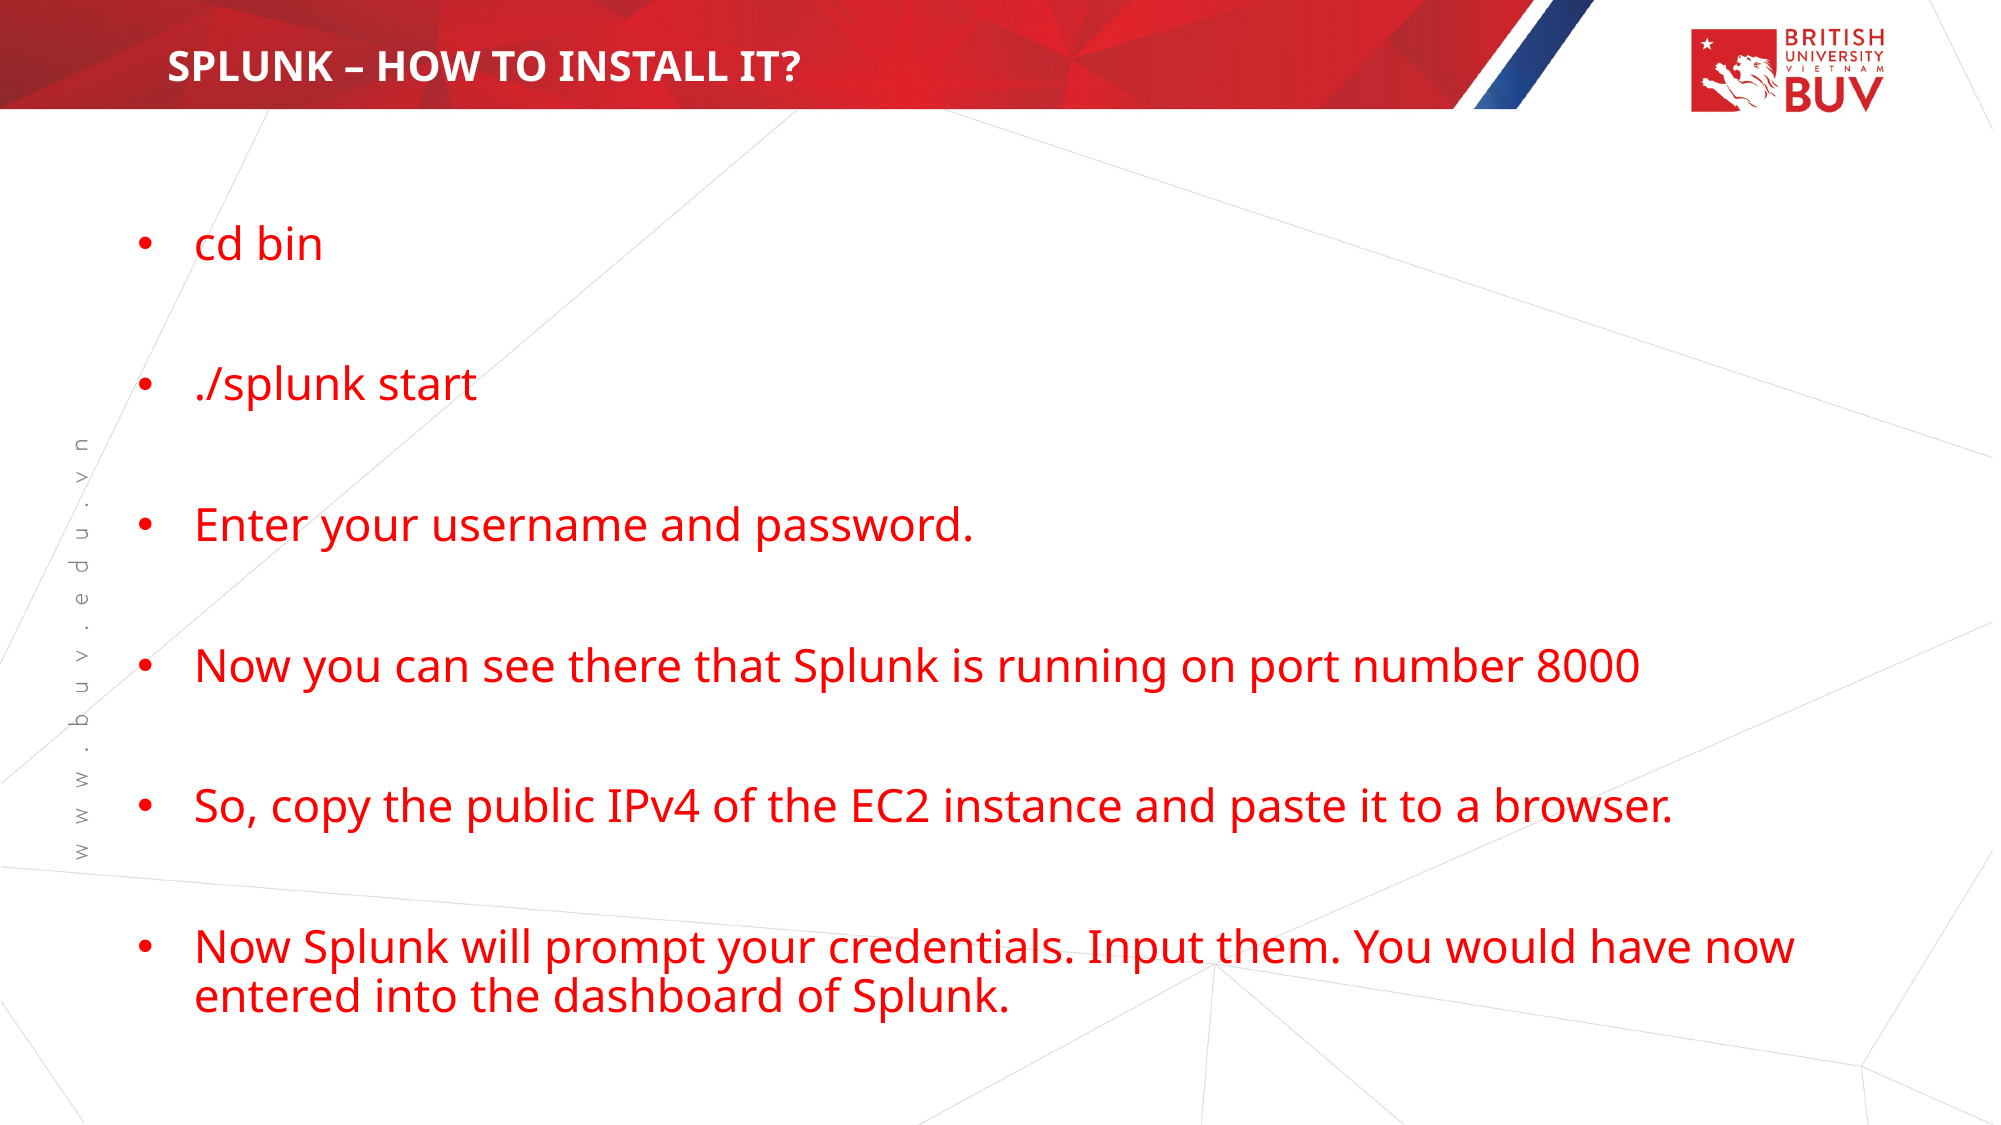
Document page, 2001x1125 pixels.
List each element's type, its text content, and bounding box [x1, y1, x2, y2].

text_box cd bin ./splunk start Enter your username and password. Now you can see there that Splunk is running on port number 8000 So, copy the public IPv4 of the EC2 instance and paste it to a browser. Now Splunk will prompt your credentials. Input them. You would have now entered into the dashboard of Splunk. [122, 137, 1972, 1093]
picture [0, 0, 1994, 1125]
text_box SPLUNK – HOW TO INSTALL IT? [152, 32, 1328, 97]
